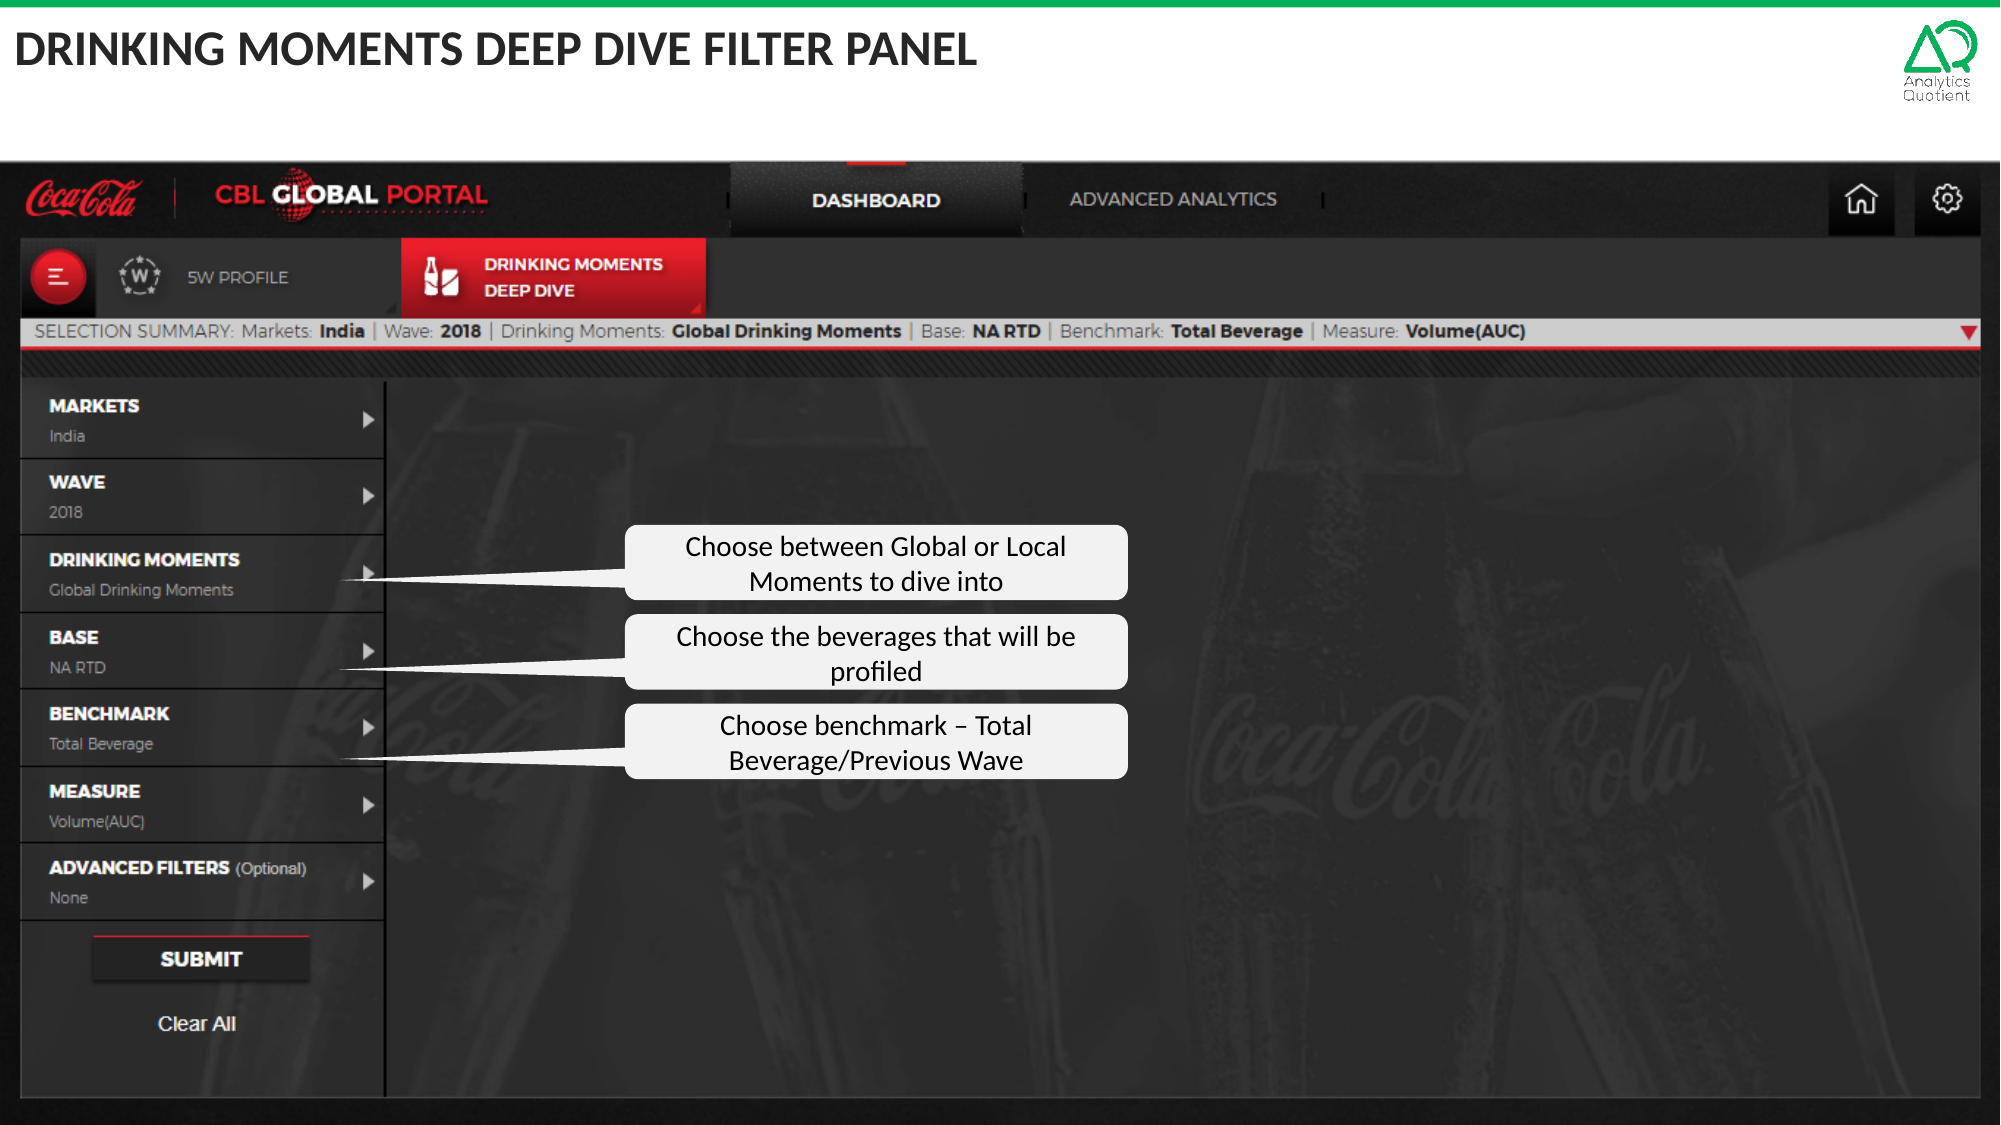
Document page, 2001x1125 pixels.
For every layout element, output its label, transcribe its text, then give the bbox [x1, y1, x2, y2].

picture [0, 159, 2000, 1125]
title DRINKING MOMENTS DEEP DIVE FILTER PANEL [0, 7, 1867, 83]
picture [1901, 18, 1978, 102]
